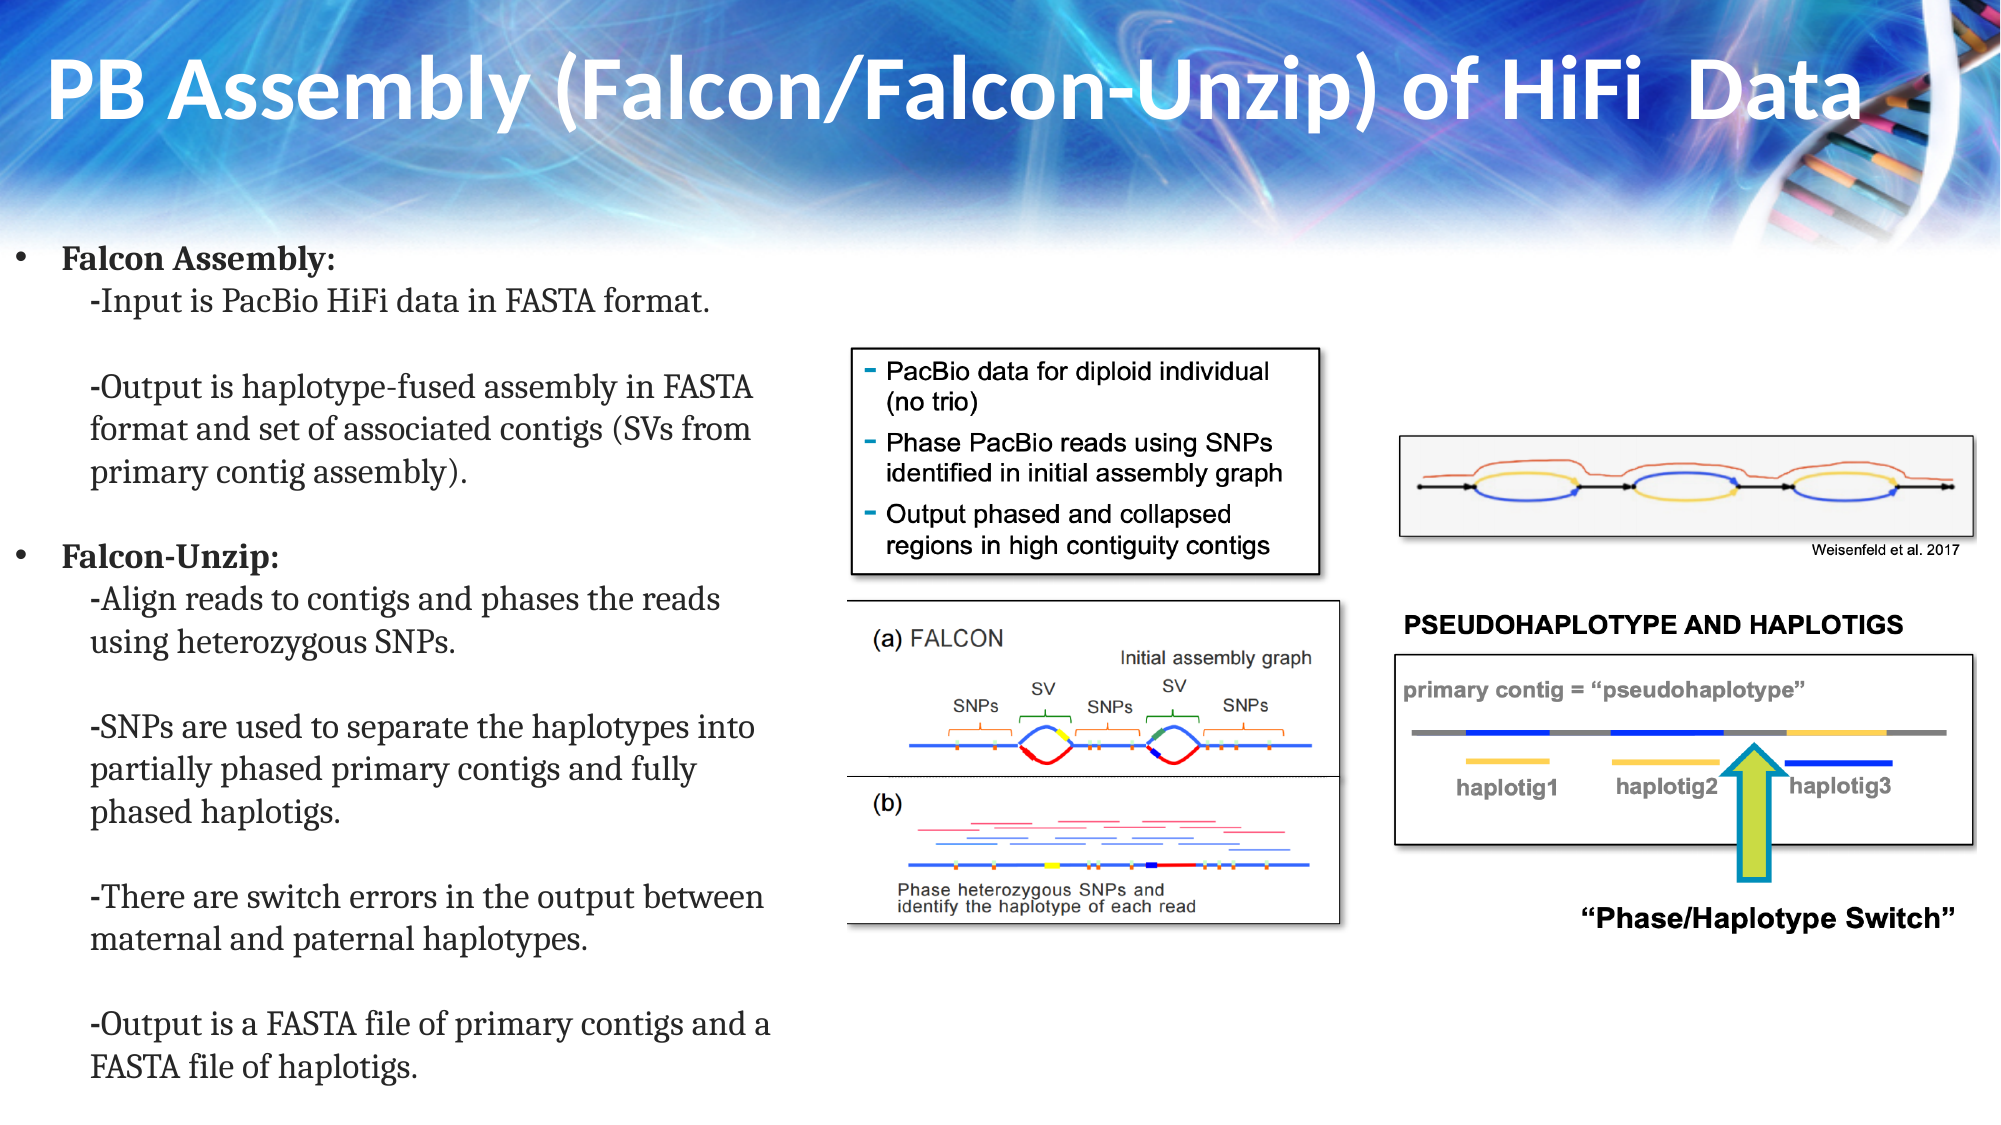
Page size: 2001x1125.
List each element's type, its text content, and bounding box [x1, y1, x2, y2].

title PB Assembly (Falcon/Falcon-Unzip) of HiFi Data [31, 23, 1895, 142]
text_box Falcon Assembly: -Input is PacBio HiFi data in FASTA format. -Output is haplotype-fused assembly in FASTA format and set of associated contigs (SVs from primary contig assembly). Falcon-Unzip: -Align reads to contigs and phases the reads using heterozygous SNPs. -SNPs are used to separate the haplotypes into partially phased primary contigs and fully phased haplotigs. -There are switch errors in the output between maternal and paternal haplotypes. -Output is a FASTA file of primary contigs and a FASTA file of haplotigs. [0, 227, 808, 1093]
picture [0, 0, 2001, 1125]
